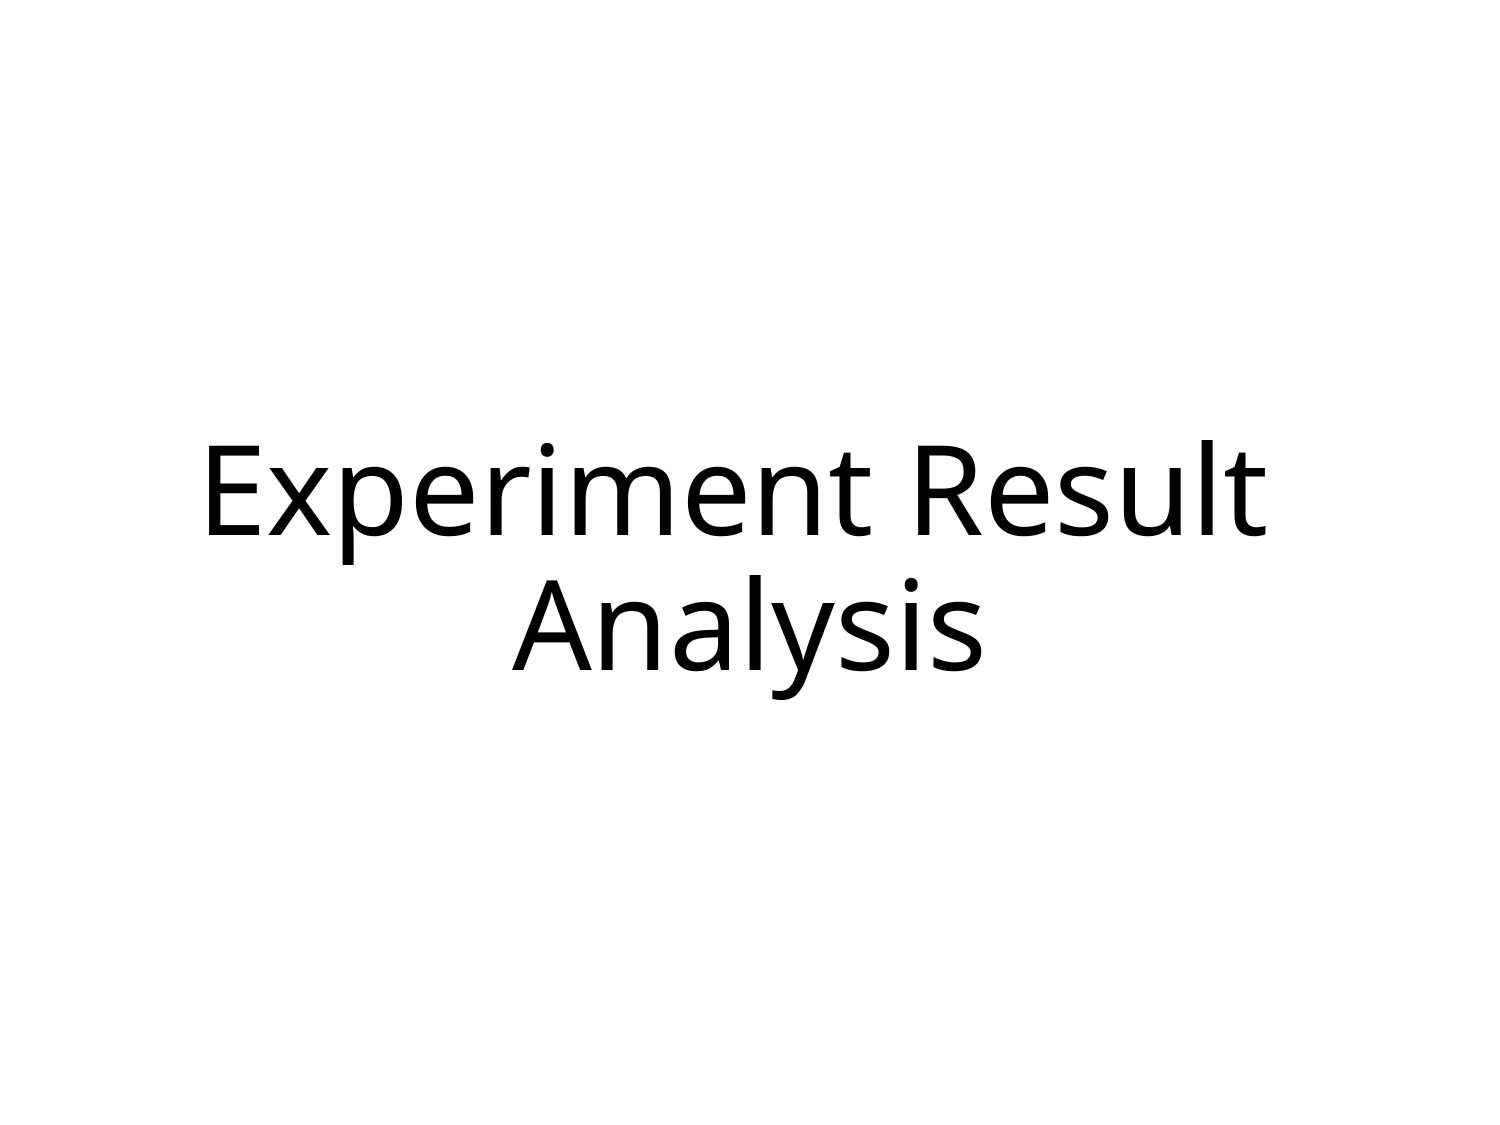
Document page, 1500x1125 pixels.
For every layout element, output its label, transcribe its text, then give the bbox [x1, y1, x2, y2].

title Experiment Result Analysis [109, 424, 1391, 701]
